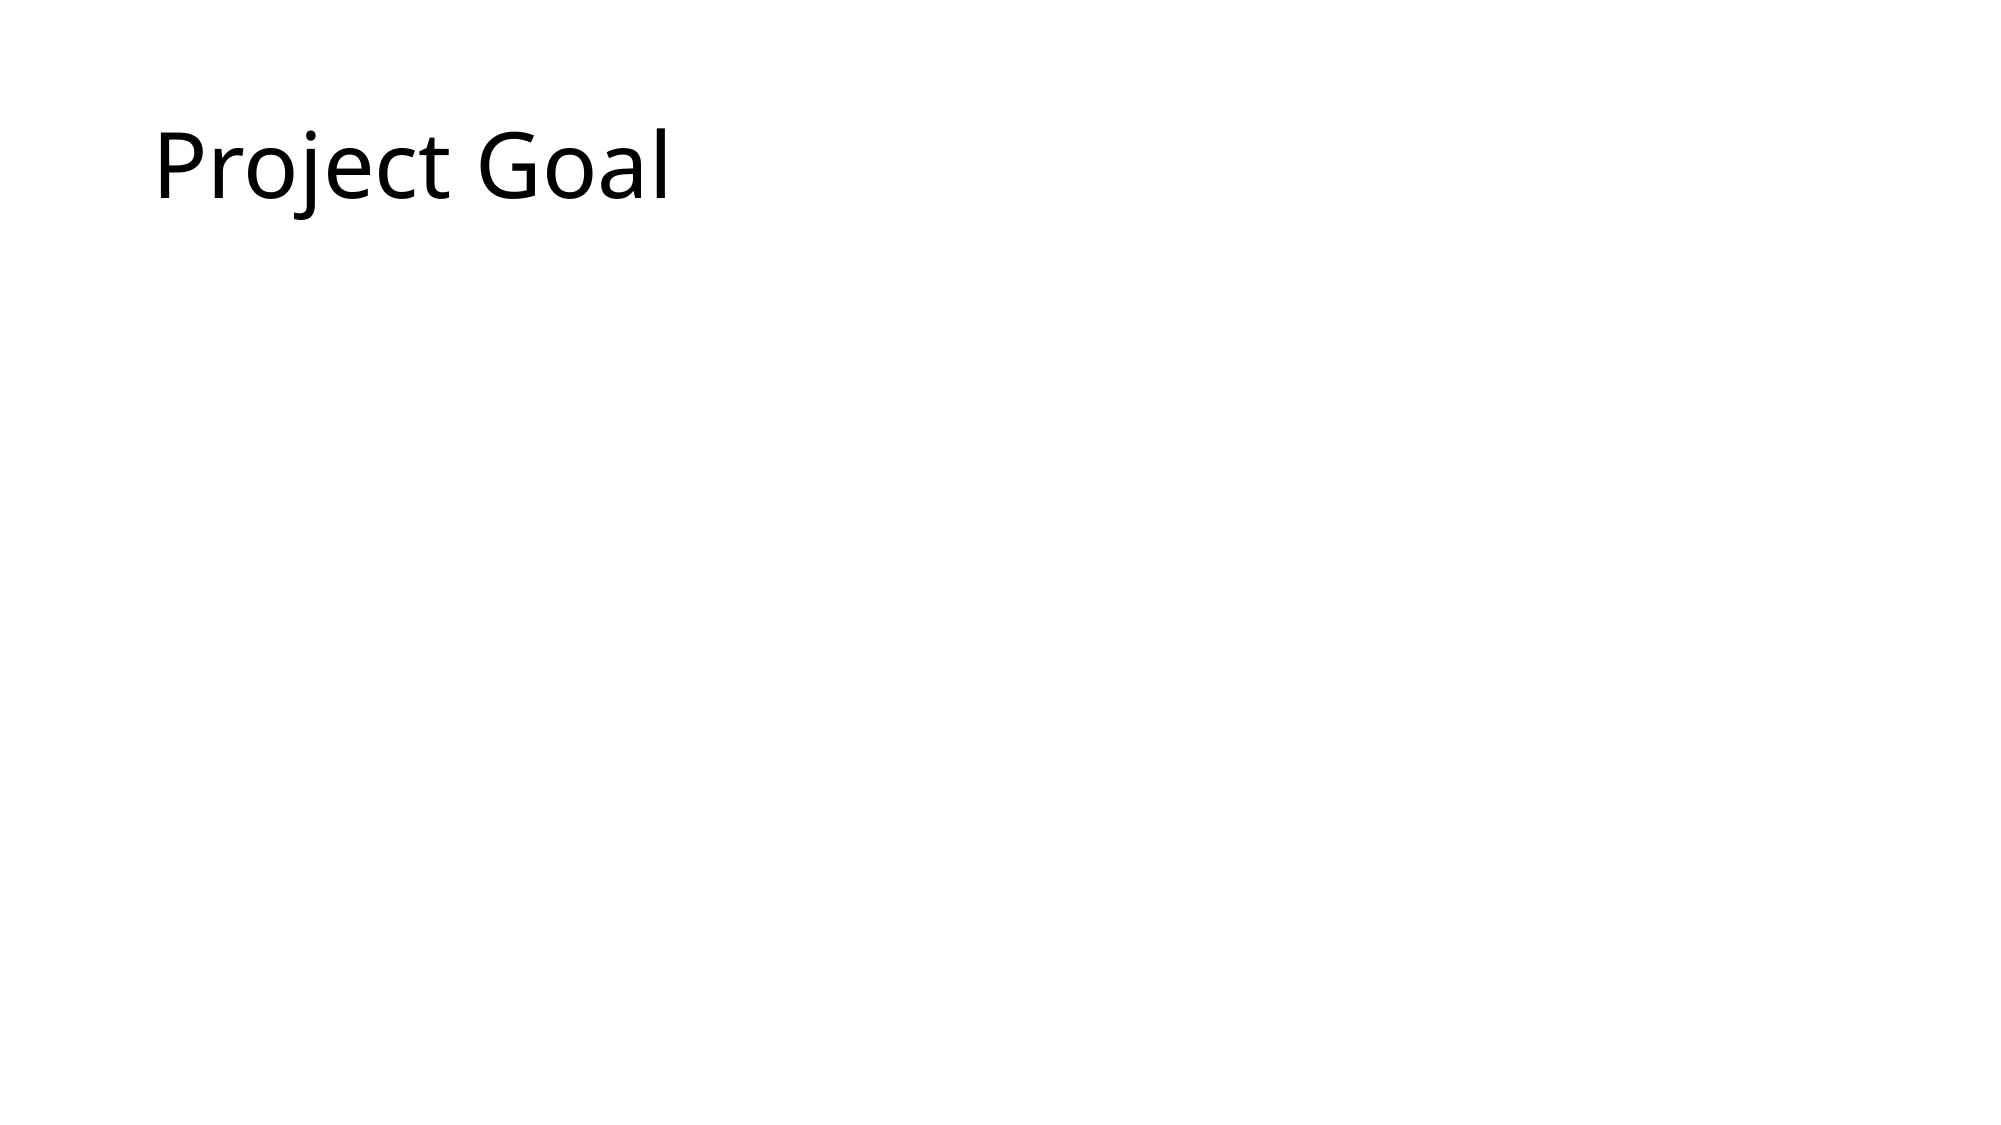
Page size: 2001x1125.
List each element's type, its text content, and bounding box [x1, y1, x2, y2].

title Project Goal [137, 59, 1863, 278]
